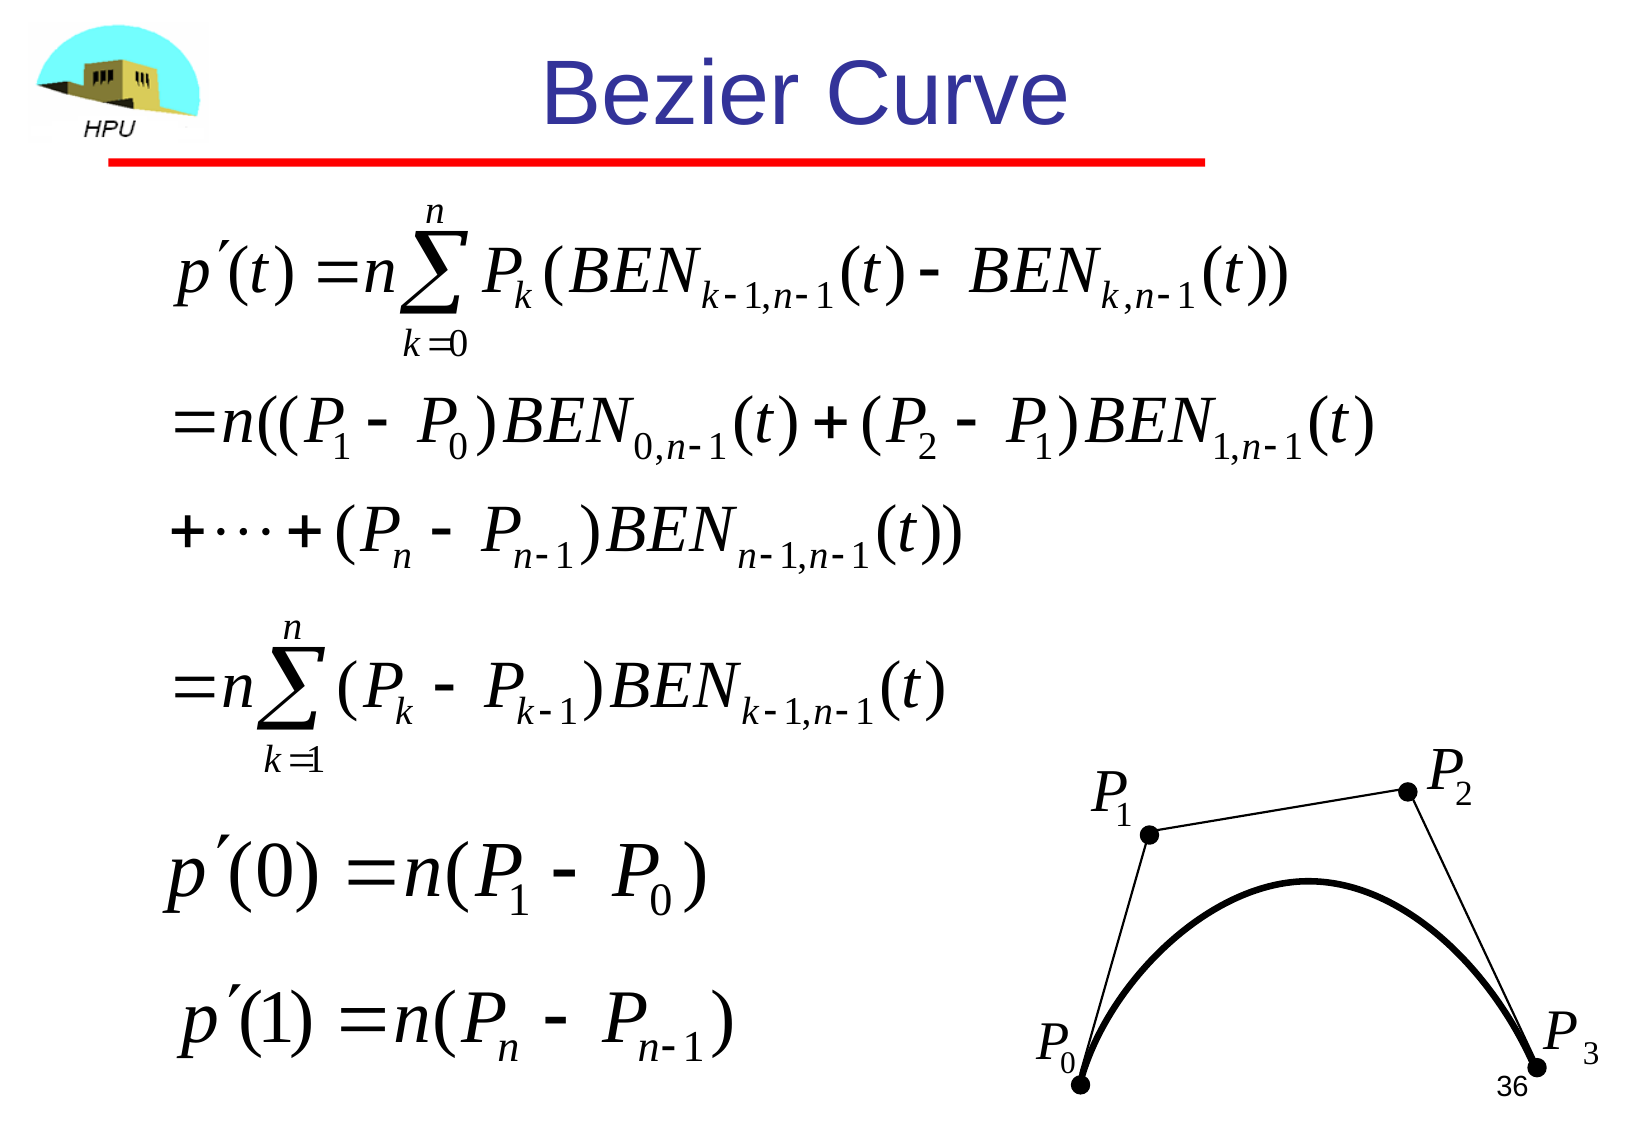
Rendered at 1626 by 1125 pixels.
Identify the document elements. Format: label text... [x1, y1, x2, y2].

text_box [158, 178, 1386, 788]
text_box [160, 966, 748, 1081]
title Bezier Curve [27, 12, 1585, 163]
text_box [988, 725, 1625, 1125]
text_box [145, 816, 722, 936]
